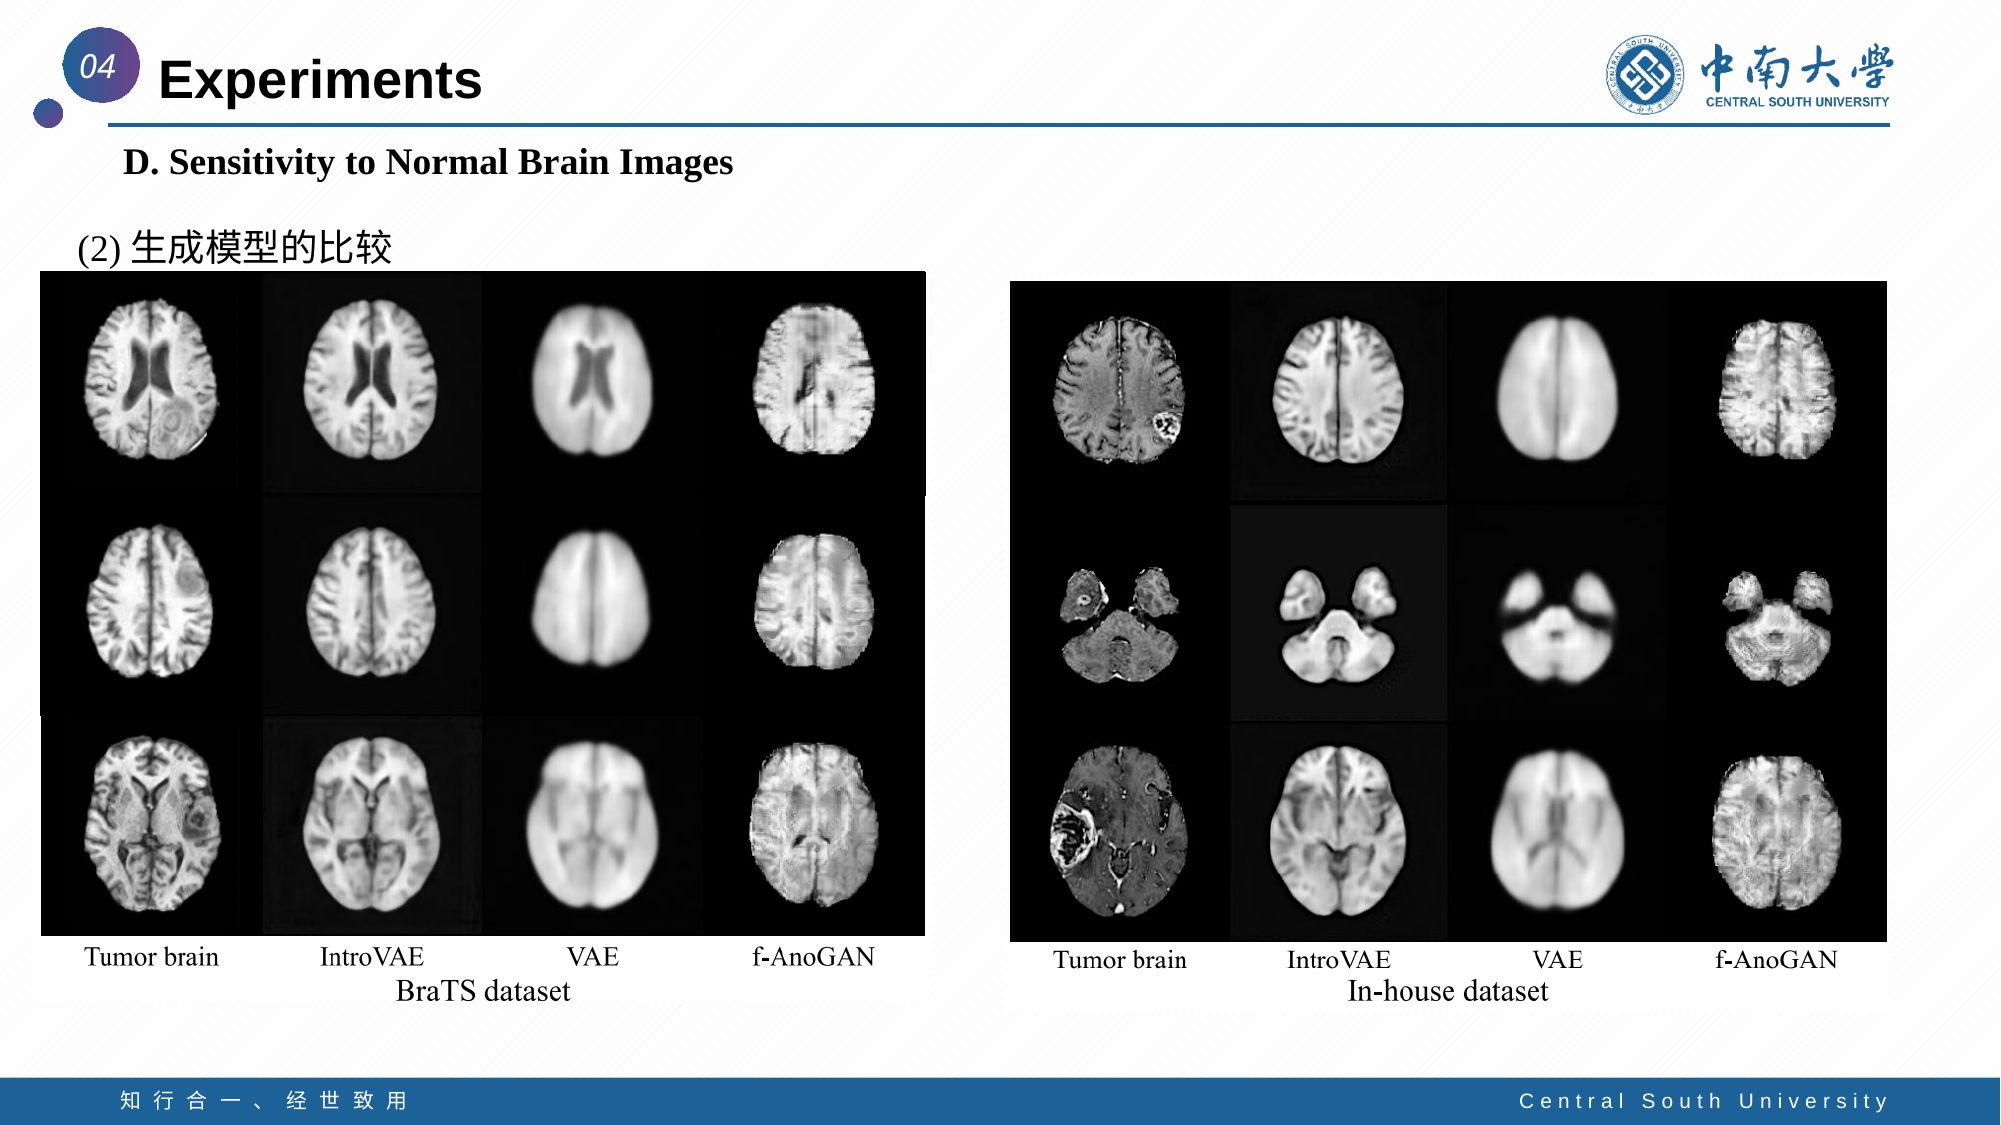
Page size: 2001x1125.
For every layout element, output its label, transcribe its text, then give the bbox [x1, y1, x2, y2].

text_box Experiments [158, 0, 1549, 118]
text_box (2)生成模型的比较 [62, 216, 715, 266]
picture [33, 266, 932, 1002]
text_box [33, 26, 153, 128]
picture [1595, 28, 1907, 121]
text_box [0, 1077, 2000, 1125]
text_box D. Sensitivity to Normal Brain Images [108, 129, 1890, 190]
picture [1005, 276, 1890, 1012]
text_box Central South University [1504, 1080, 1902, 1120]
text_box 知行合一、经世致用 [105, 1080, 423, 1120]
